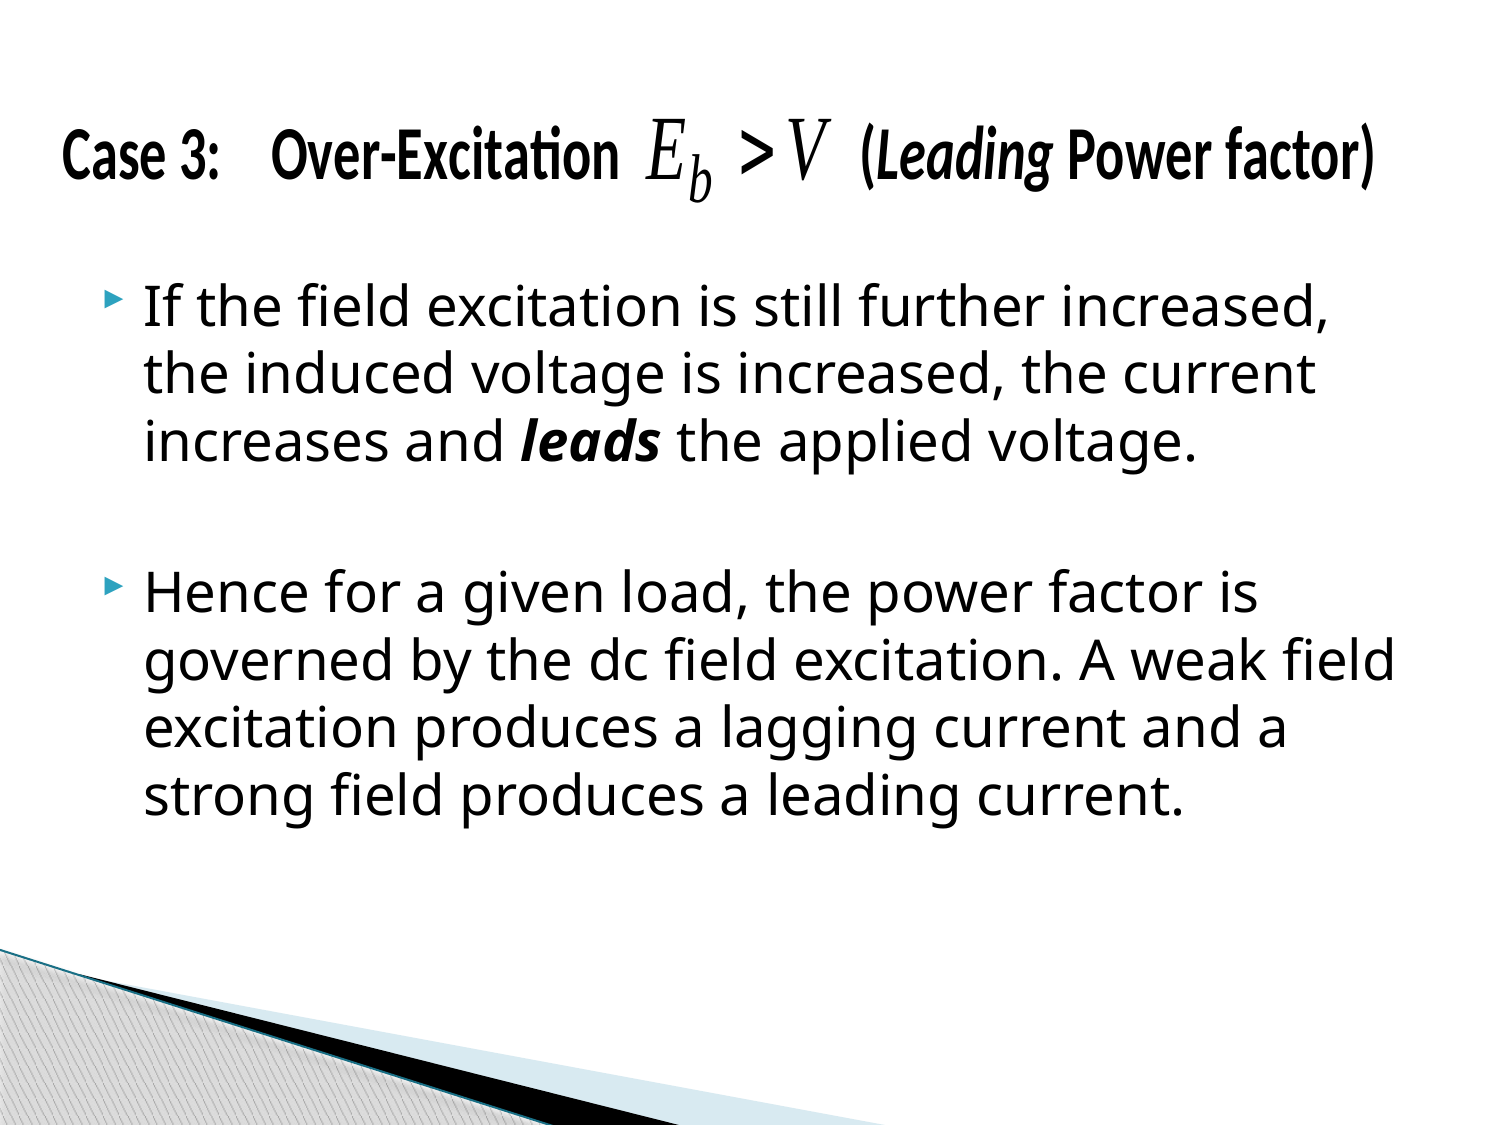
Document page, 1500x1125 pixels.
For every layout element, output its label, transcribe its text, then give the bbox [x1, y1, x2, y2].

picture [62, 87, 1500, 226]
list If the field excitation is still further increased, the induced voltage is increased, the current increases and leads the applied voltage. Hence for a given load, the power factor is governed by the dc field excitation. A weak field excitation produces a lagging current and a strong field produces a leading current. [68, 262, 1419, 1005]
